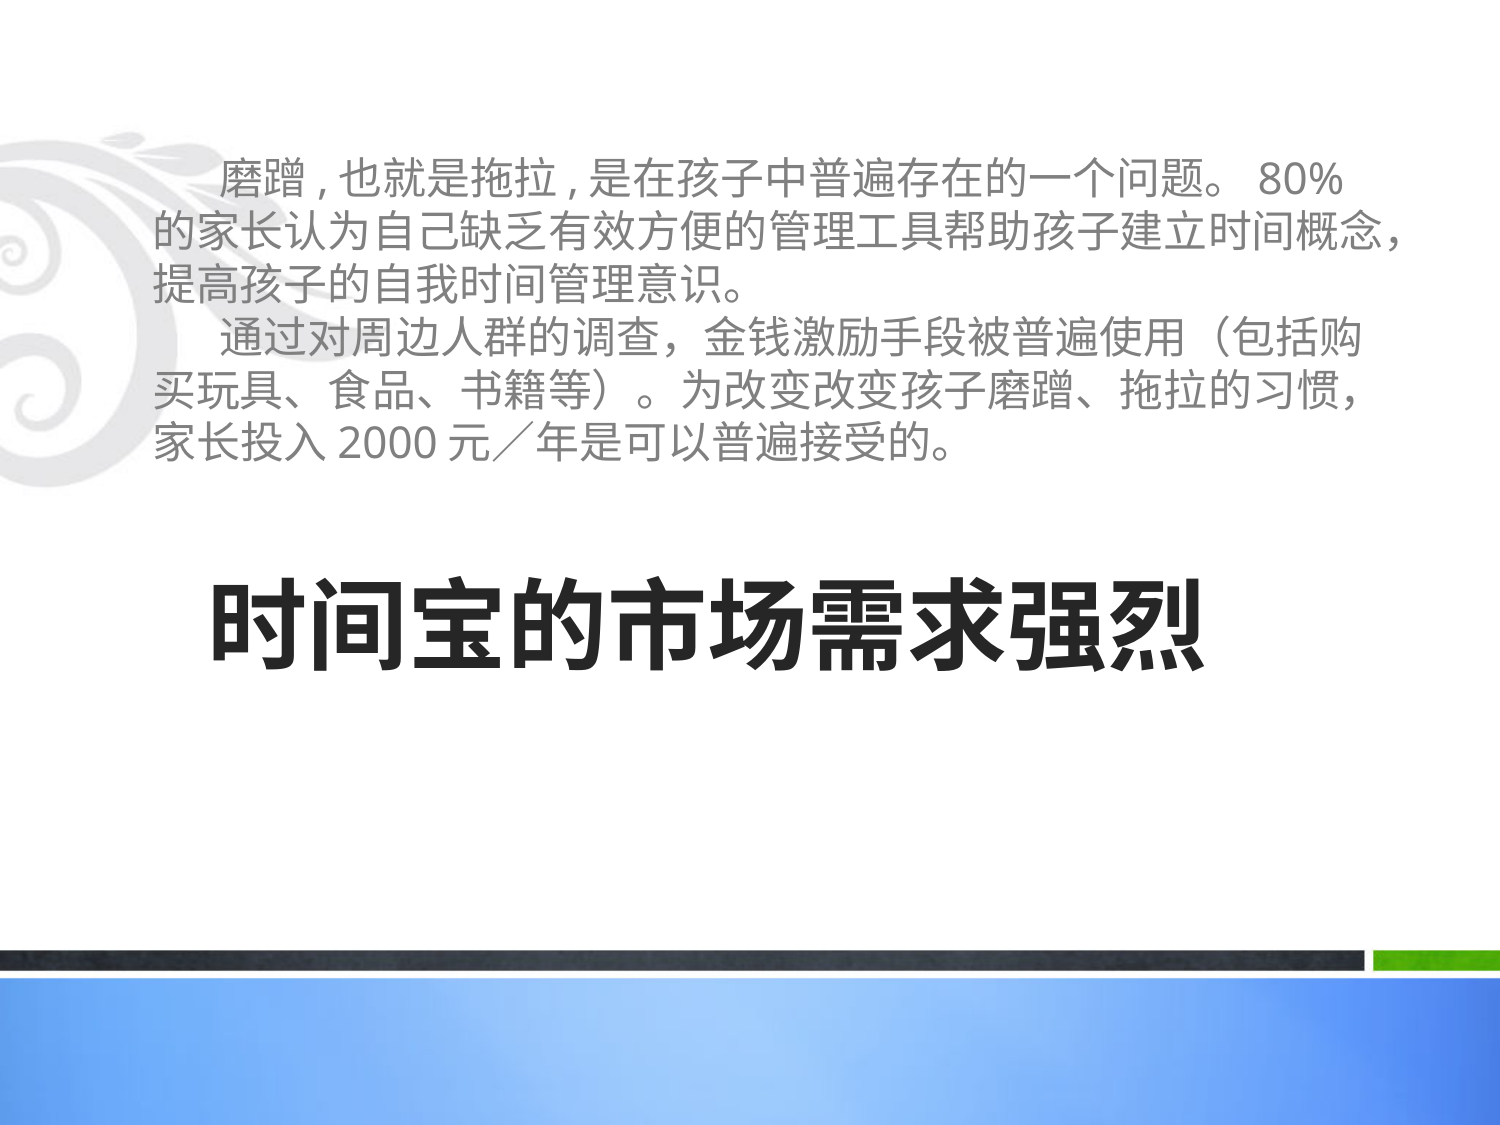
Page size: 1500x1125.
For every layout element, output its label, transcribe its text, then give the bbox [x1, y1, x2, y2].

picture [0, 0, 1500, 1125]
title 时间宝的市场需求强烈 [99, 562, 1338, 797]
text_box 磨蹭,也就是拖拉,是在孩子中普遍存在的一个问题。80%的家长认为自己缺乏有效方便的管理工具帮助孩子建立时间概念，提高孩子的自我时间管理意识。 通过对周边人群的调查，金钱激励手段被普遍使用（包括购买玩具、食品、书籍等）。为改变改变孩子磨蹭、拖拉的习惯，家长投入2000元／年是可以普遍接受的。 [406, 137, 1400, 475]
